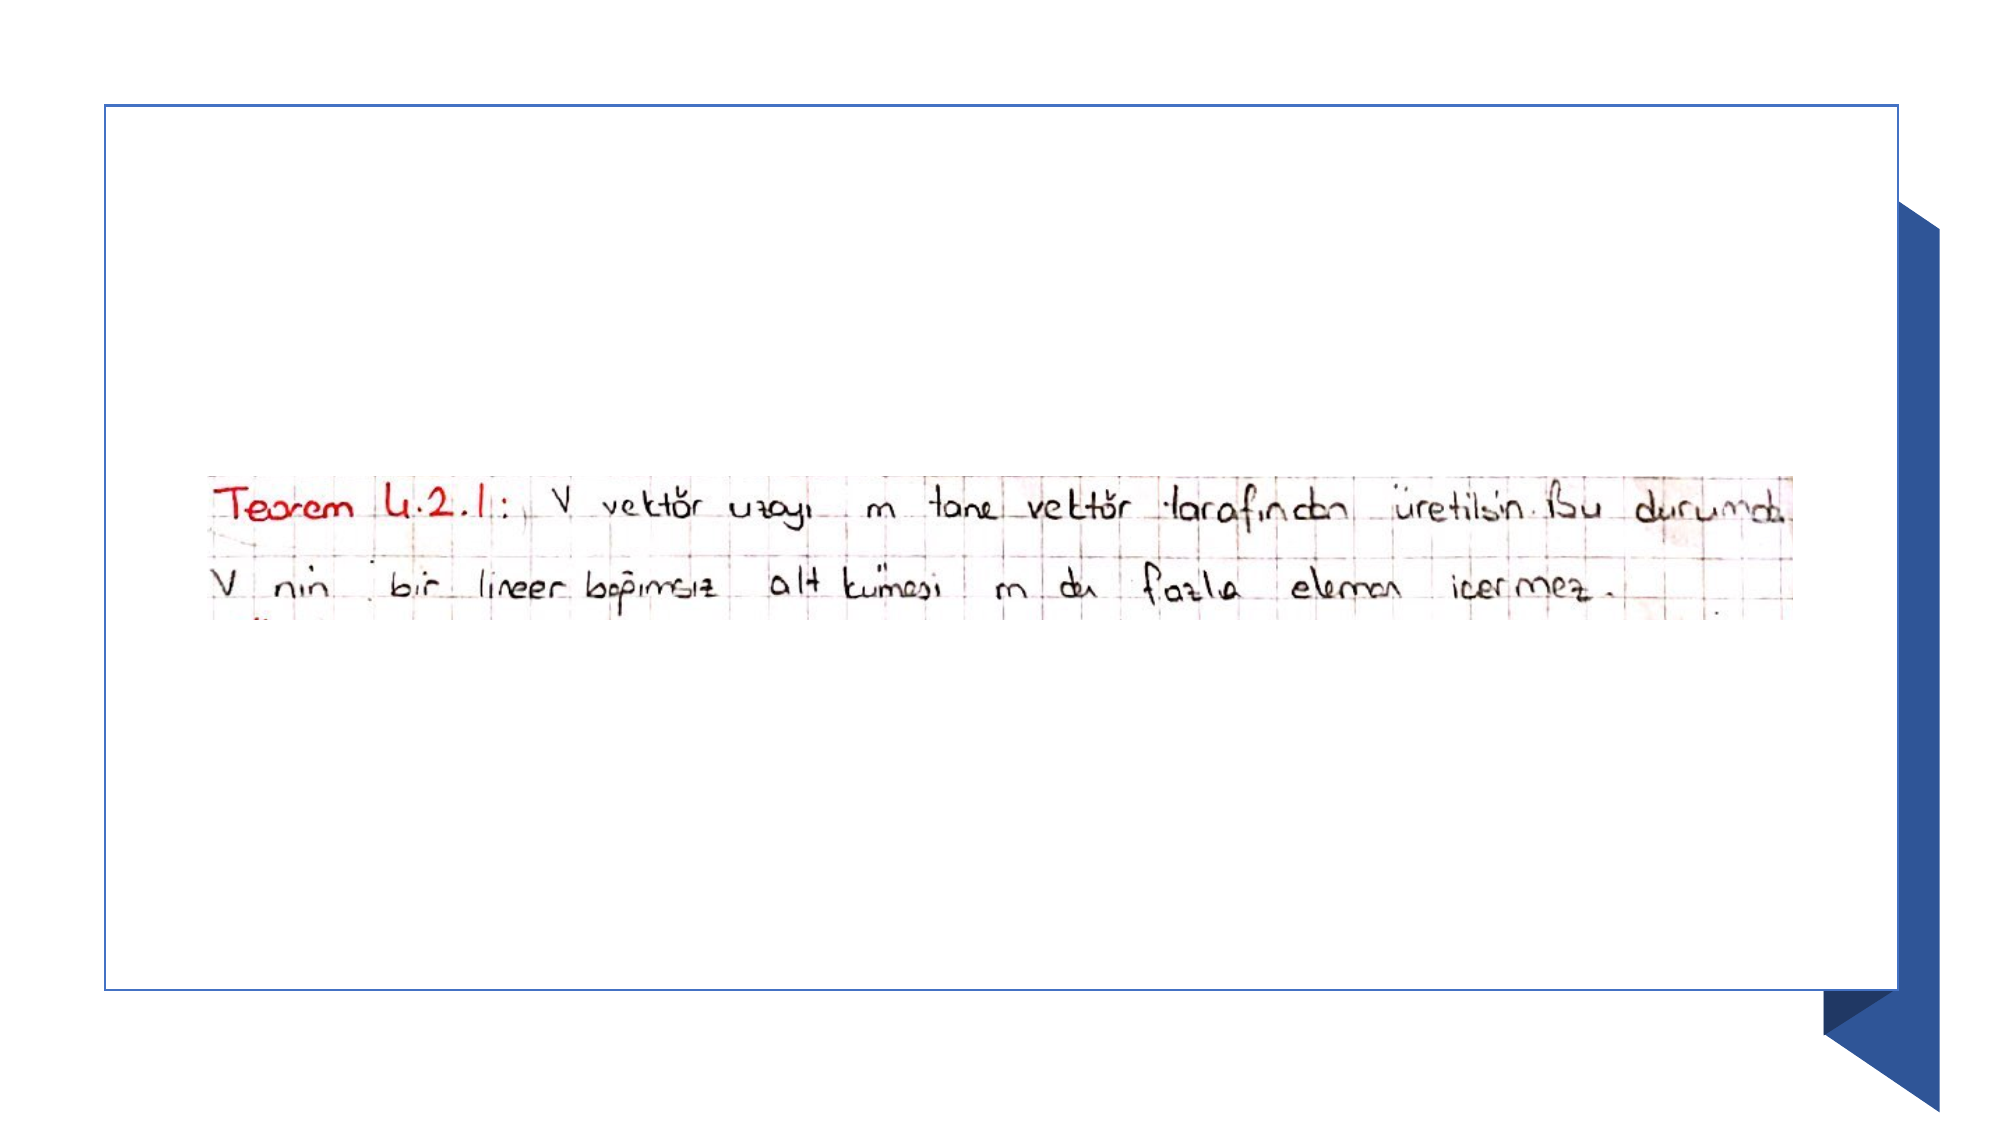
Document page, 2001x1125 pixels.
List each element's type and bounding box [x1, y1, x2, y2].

text_box [104, 105, 1899, 990]
text_box [1825, 201, 1940, 1113]
picture [207, 476, 1793, 620]
text_box [1823, 990, 1893, 1036]
